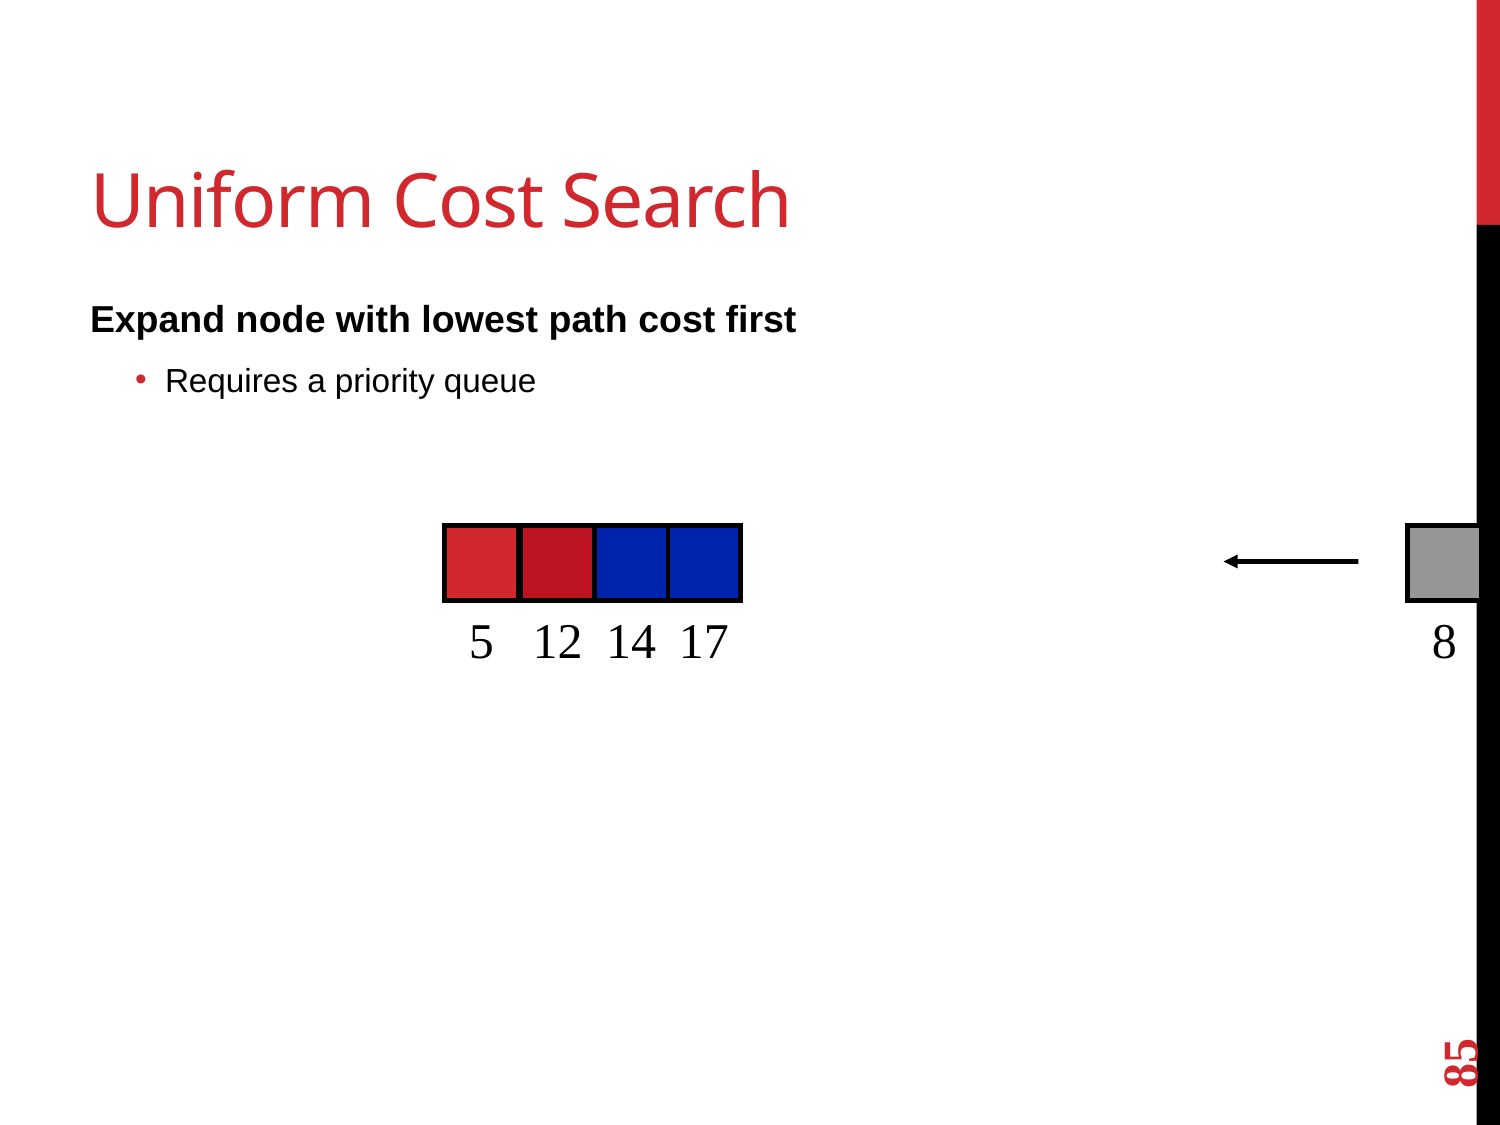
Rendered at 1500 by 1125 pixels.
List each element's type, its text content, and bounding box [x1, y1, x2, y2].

slide_number 85 [1427, 887, 1488, 1104]
list Expand node with lowest path cost first Requires a priority queue [75, 287, 1325, 1005]
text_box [1406, 524, 1482, 677]
text_box [1223, 555, 1359, 568]
title Uniform Cost Search [75, 25, 1025, 250]
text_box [514, 524, 748, 677]
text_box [443, 524, 514, 677]
